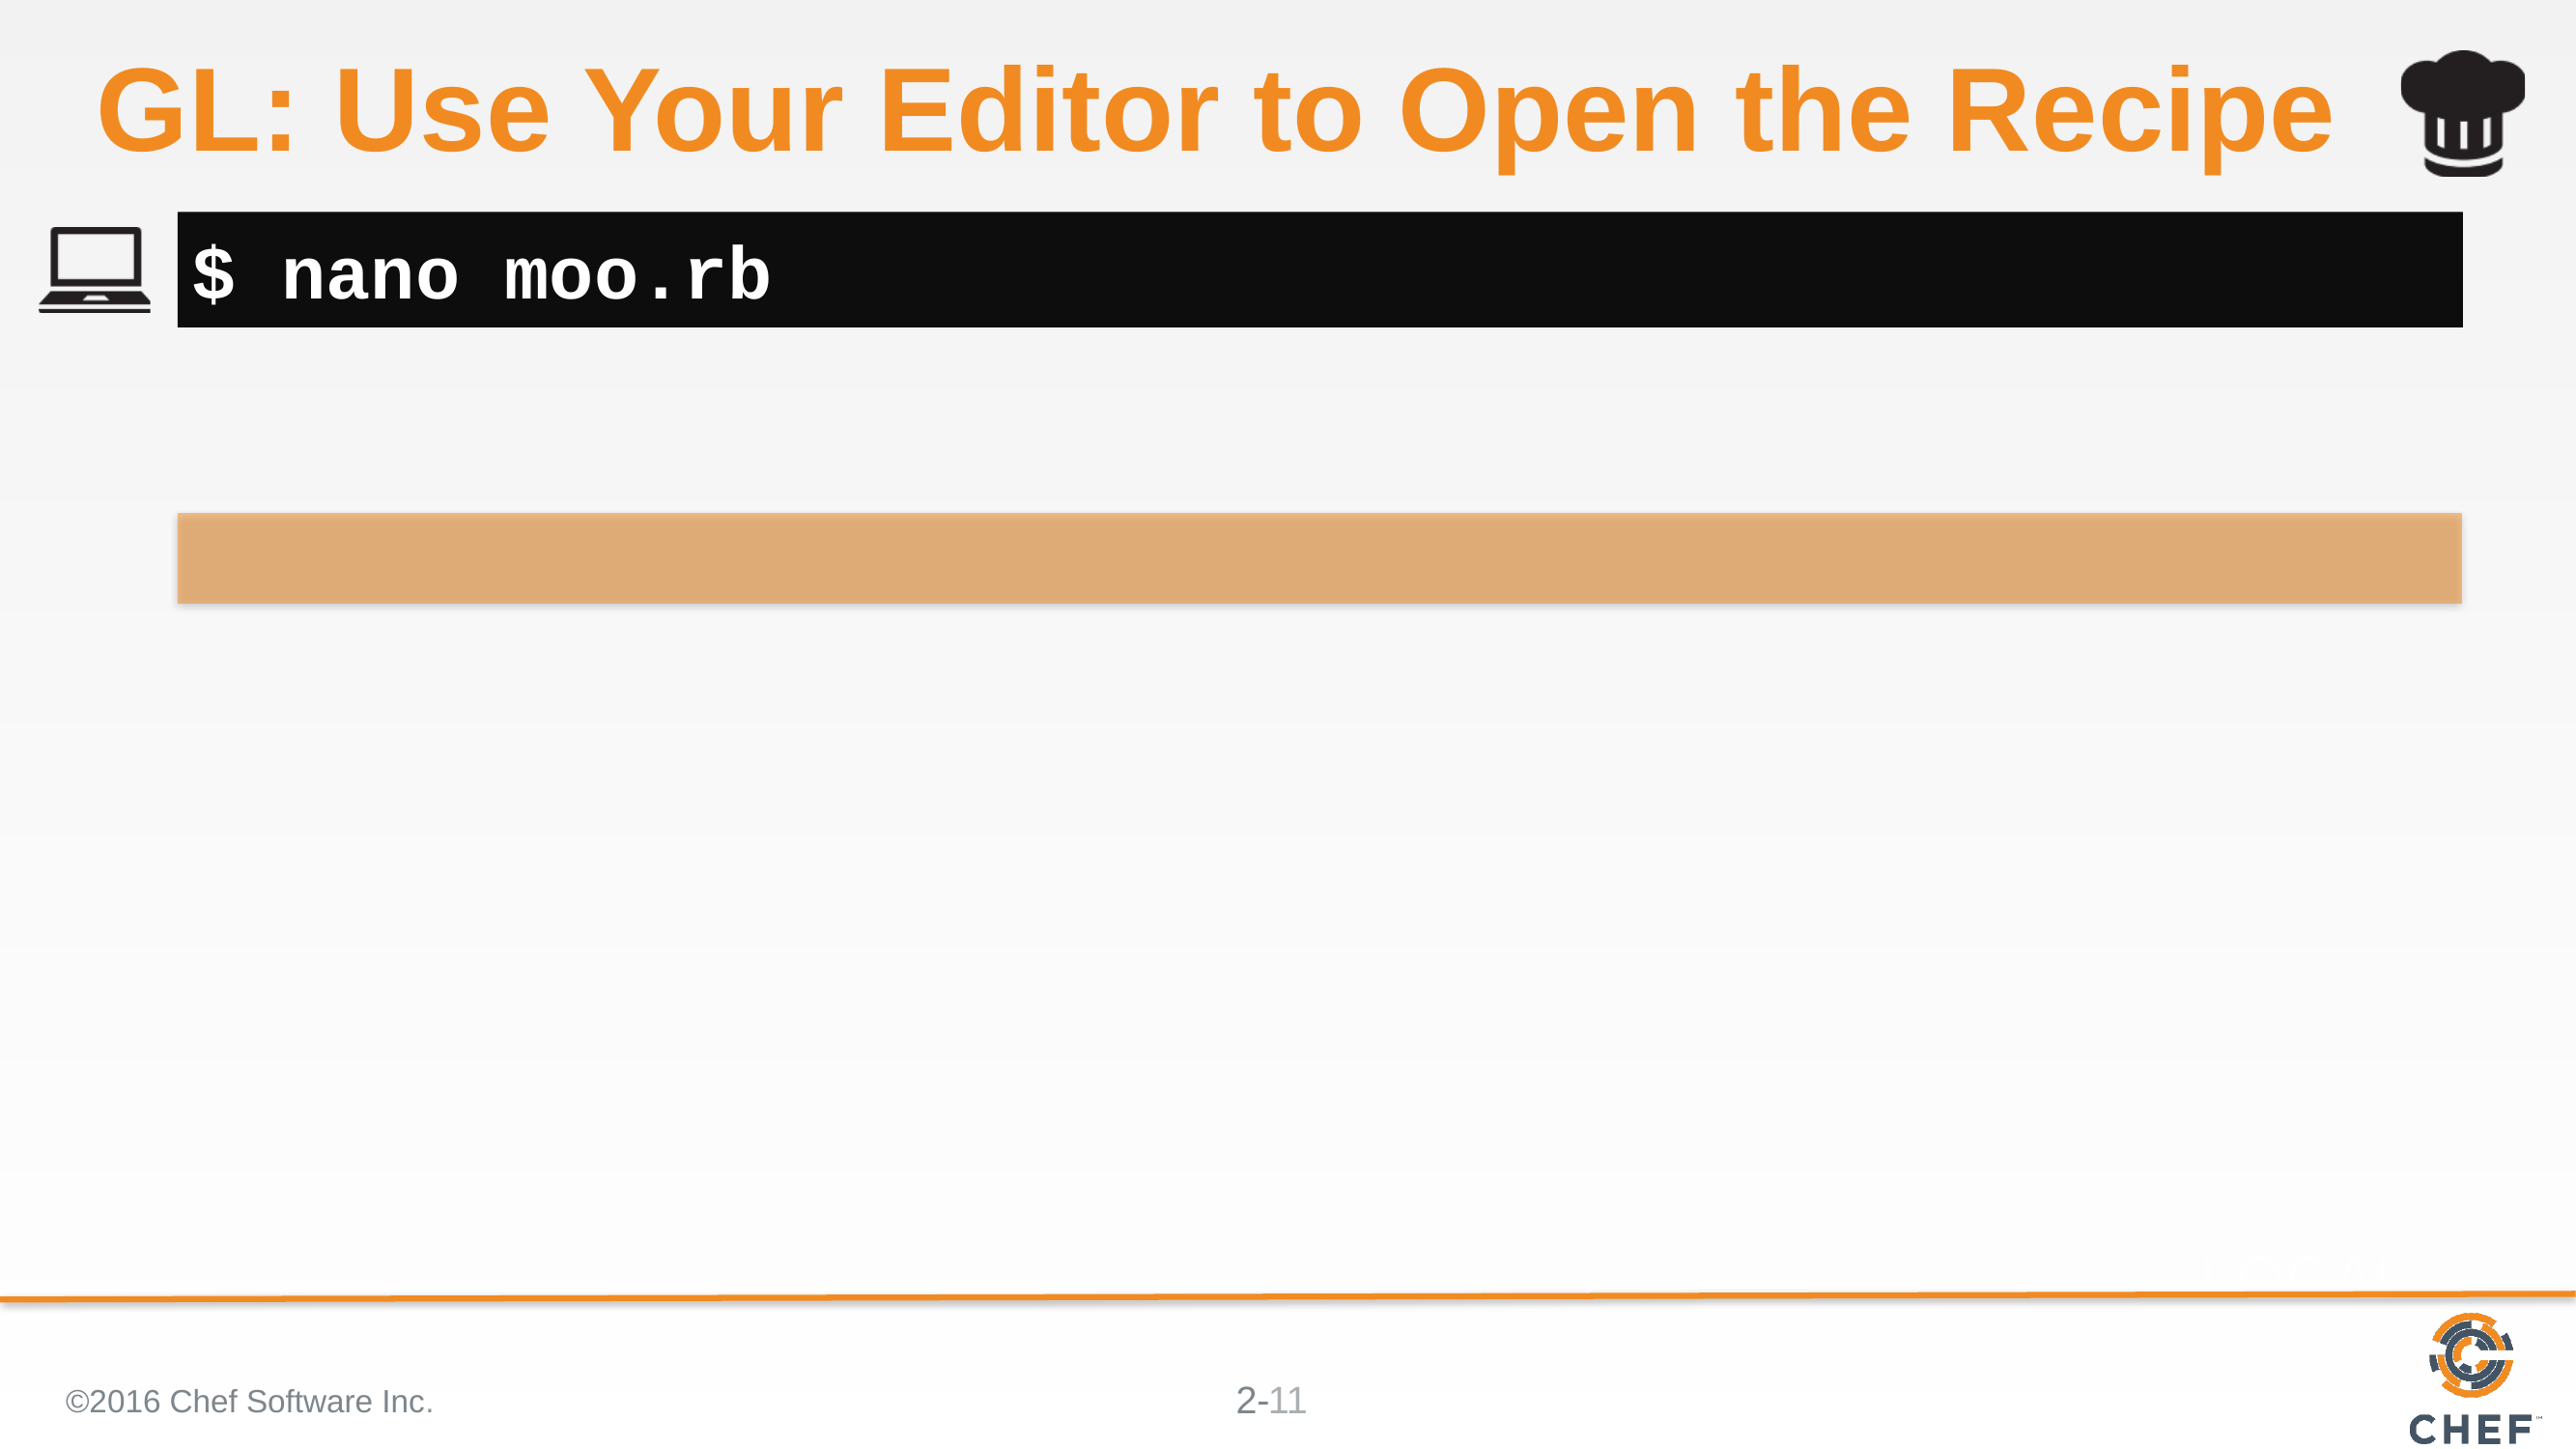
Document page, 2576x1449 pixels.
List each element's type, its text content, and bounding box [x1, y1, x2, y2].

picture [2399, 1297, 2550, 1449]
slide_number 11 [998, 1359, 1578, 1437]
footer ©2016 Chef Software Inc. [51, 1359, 952, 1440]
title GL: Use Your Editor to Open the Recipe [96, 48, 2463, 180]
list $ nano moo.rb [177, 212, 2463, 327]
